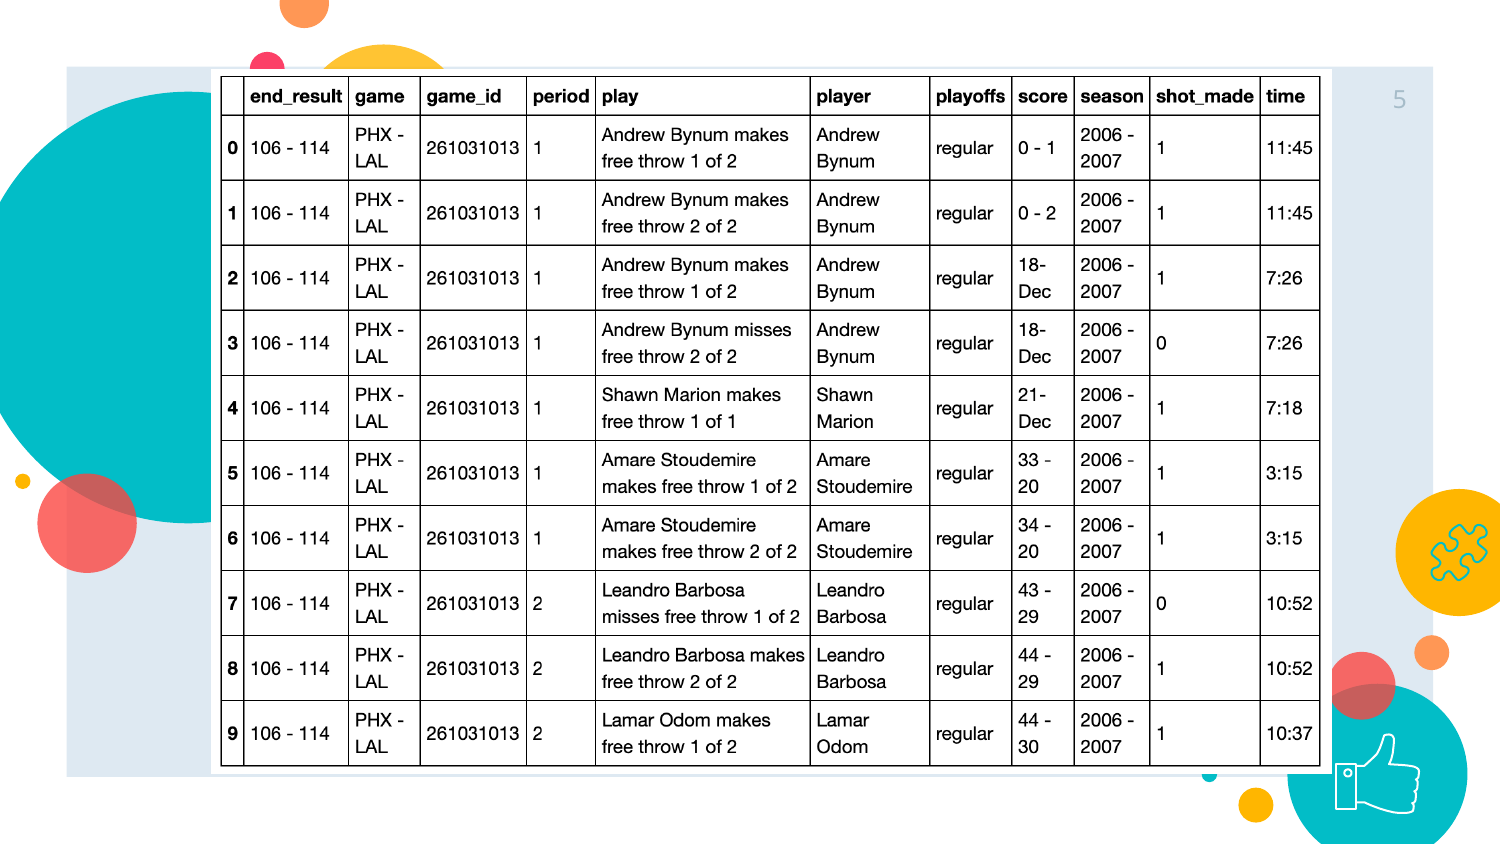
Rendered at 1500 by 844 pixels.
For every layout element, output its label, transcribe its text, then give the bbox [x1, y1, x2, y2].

slide_number 5 [1331, 68, 1422, 134]
picture [211, 69, 1332, 775]
